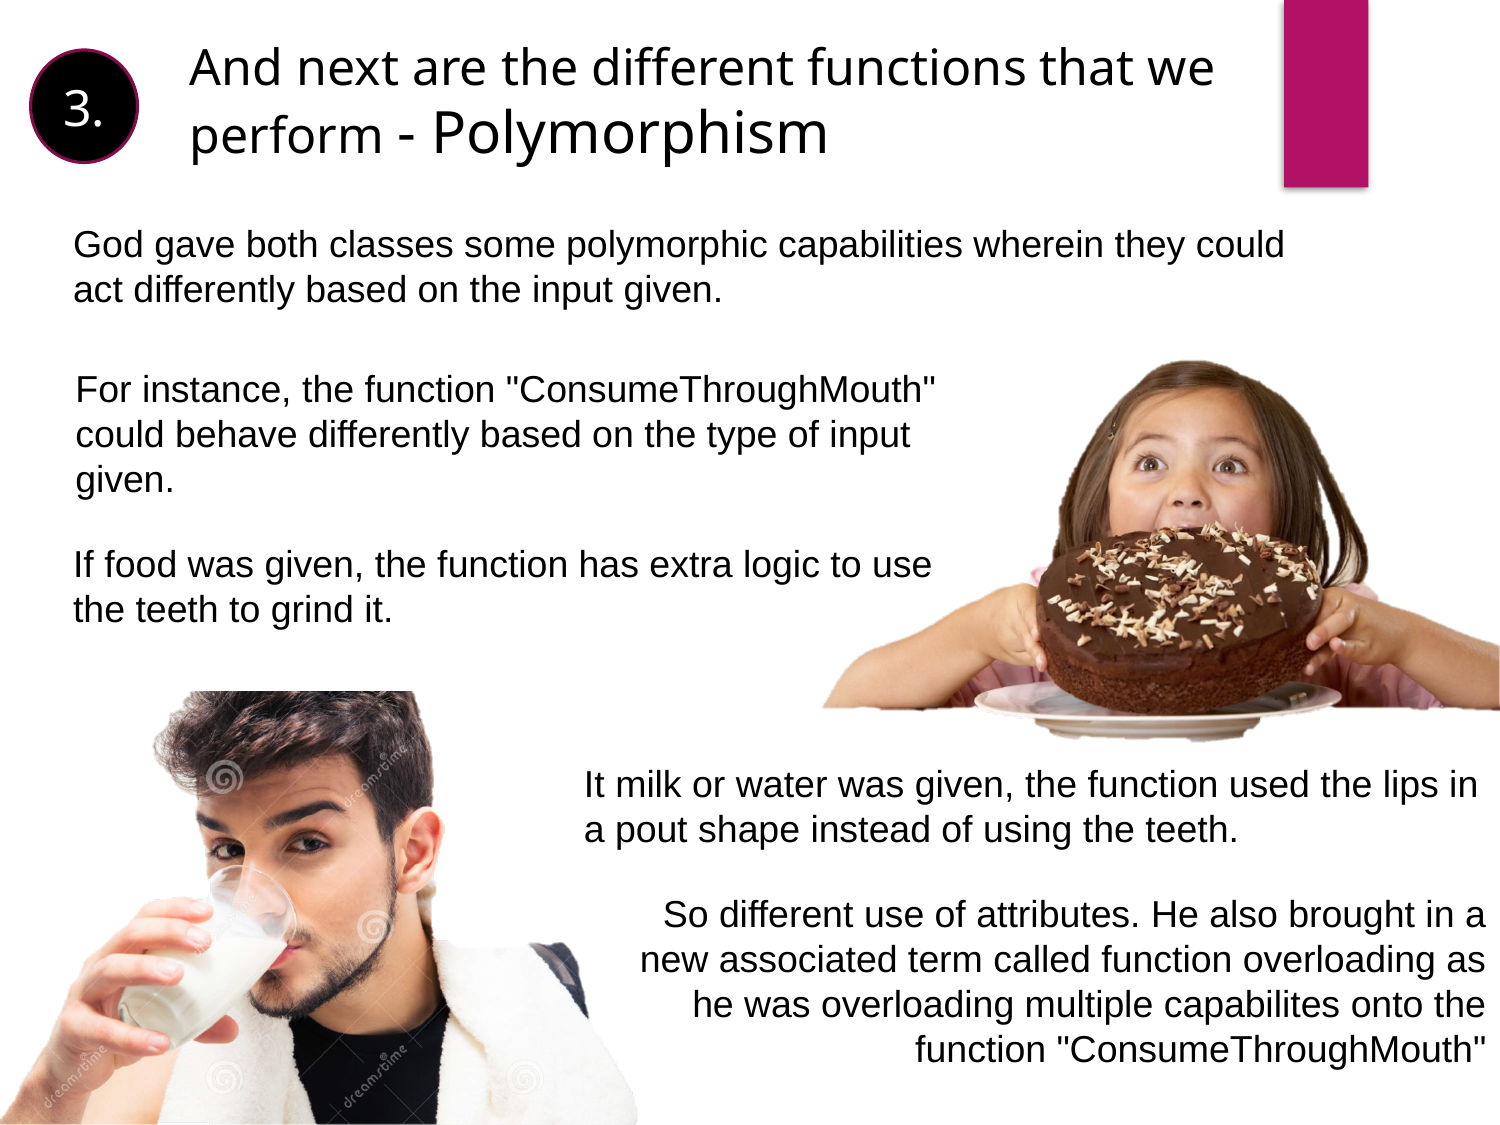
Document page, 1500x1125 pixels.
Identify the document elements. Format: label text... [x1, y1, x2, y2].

text_box And next are the different functions that we perform - Polymorphism [174, 27, 1357, 173]
text_box For instance, the function "ConsumeThroughMouth" could behave differently based on the type of input given. [60, 357, 703, 507]
text_box If food was given, the function has extra logic to use the teeth to grind it. [58, 532, 703, 637]
text_box It milk or water was given, the function used the lips in a pout shape instead of using the teeth. [658, 752, 1495, 857]
picture [0, 691, 651, 1125]
picture [709, 329, 1500, 776]
text_box 3. [29, 48, 140, 165]
text_box God gave both classes some polymorphic capabilities wherein they could act differently based on the input given. [58, 212, 1329, 318]
text_box So different use of attributes. He also brought in a new associated term called function overloading as he was overloading multiple capabilites onto the function "ConsumeThroughMouth" [658, 882, 1500, 1123]
